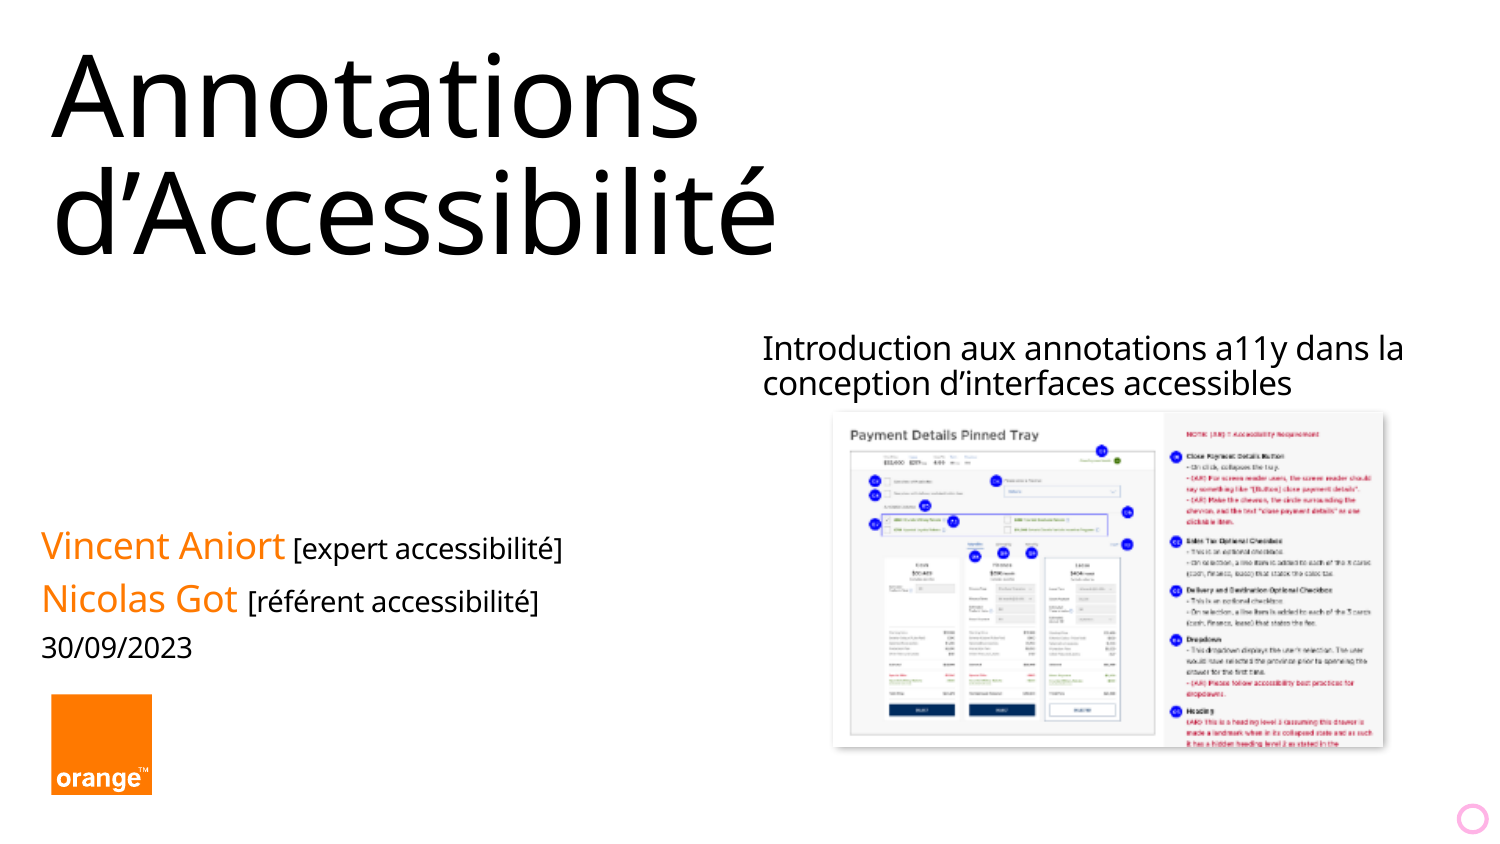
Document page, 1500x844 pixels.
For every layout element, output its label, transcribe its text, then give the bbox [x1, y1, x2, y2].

text_box [1456, 803, 1489, 835]
subtitle Vincent Aniort [expert accessibilité] Nicolas Got [référent accessibilité] 30/09/2023 [41, 527, 828, 686]
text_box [51, 694, 153, 796]
title Annotations d’Accessibilité [51, 43, 844, 422]
list Introduction aux annotations a11y dans la conception d’interfaces accessibles [762, 331, 1459, 730]
picture [833, 412, 1383, 747]
